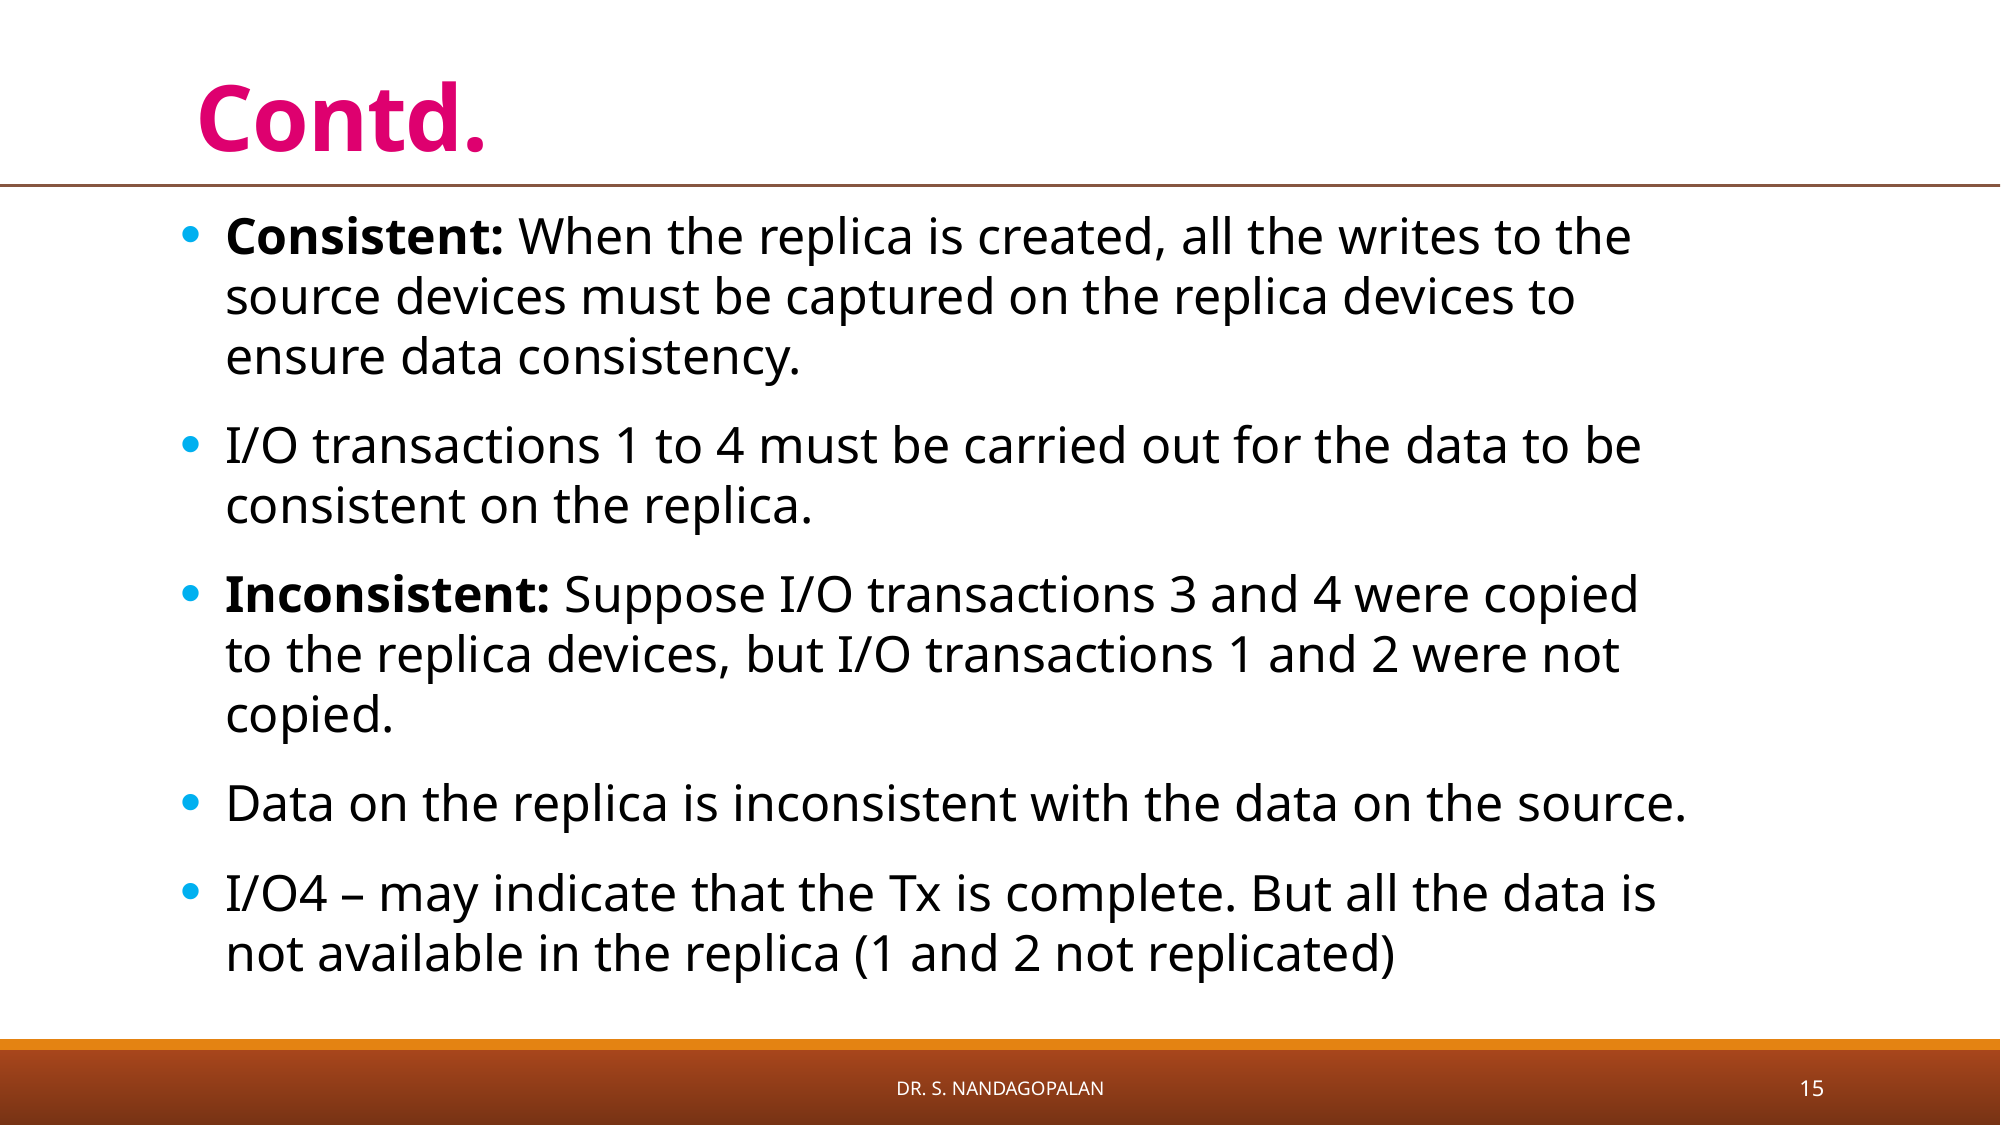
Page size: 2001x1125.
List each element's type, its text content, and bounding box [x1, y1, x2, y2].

slide_number 15 [1624, 1059, 1840, 1120]
footer Dr. S. Nandagopalan [604, 1059, 1396, 1120]
list Consistent: When the replica is created, all the writes to the source devices must be captured on the replica devices to ensure data consistency. I/O transactions 1 to 4 must be carried out for the data to be consistent on the replica. Inconsistent: Suppose I/O transactions 3 and 4 were copied to the replica devices, but I/O transactions 1 and 2 were not copied. Data on the replica is inconsistent with the data on the source. I/O4 – may indicate that the Tx is complete. But all the data is not available in the replica (1 and 2 not replicated) [180, 196, 1691, 1026]
title Contd. [180, 47, 1691, 178]
